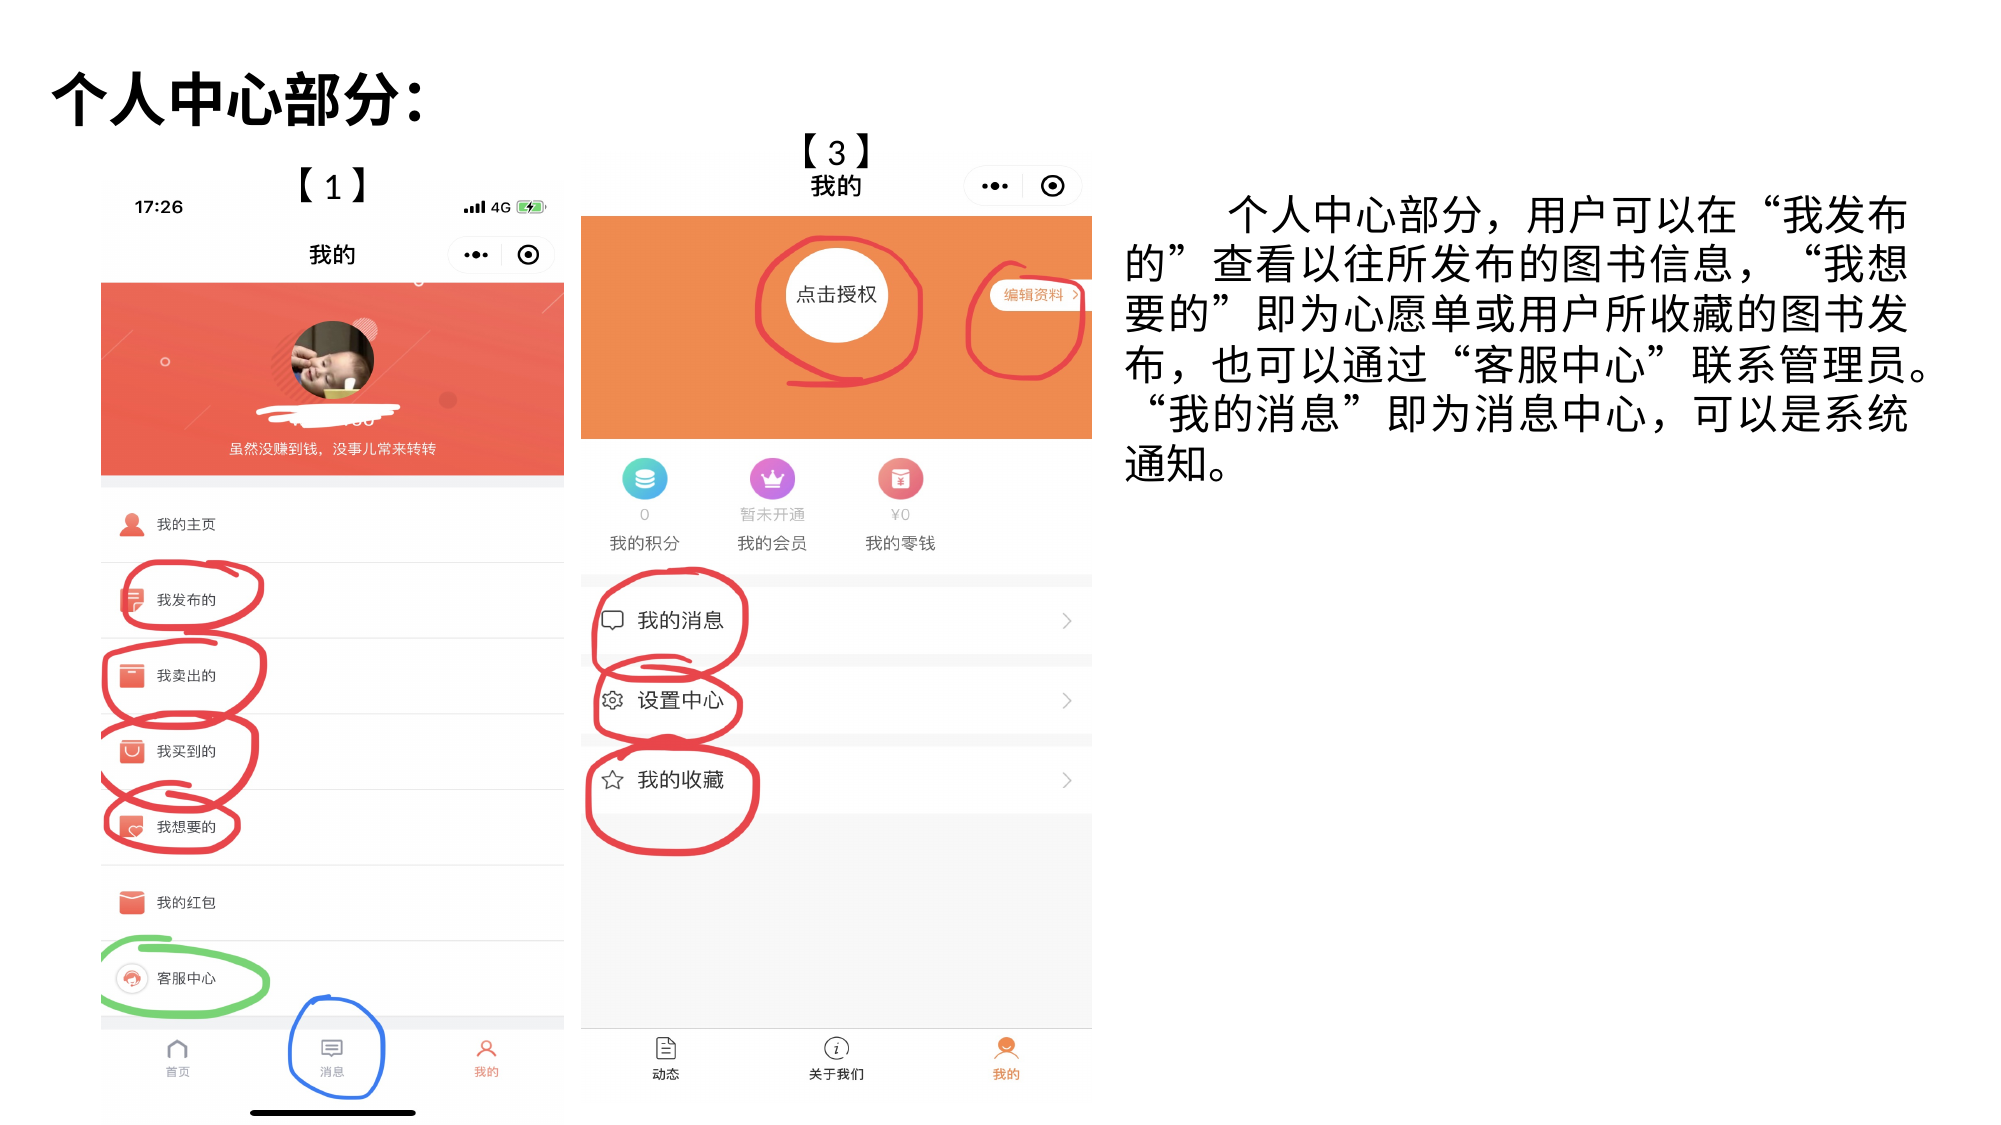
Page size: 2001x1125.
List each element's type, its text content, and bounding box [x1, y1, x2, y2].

picture [581, 151, 1092, 1103]
text_box 个人中心部分，用户可以在“我发布的”查看以往所发布的图书信息，“我想要的”即为心愿单或用户所收藏的图书发布，也可以通过“客服中心”联系管理员。“我的消息”即为消息中心，可以是系统通知。 [1109, 180, 1924, 536]
text_box 个人中心部分： [36, 56, 474, 141]
text_box 【3】 [765, 120, 908, 151]
picture [101, 180, 564, 1125]
text_box 【1】 [261, 154, 404, 180]
